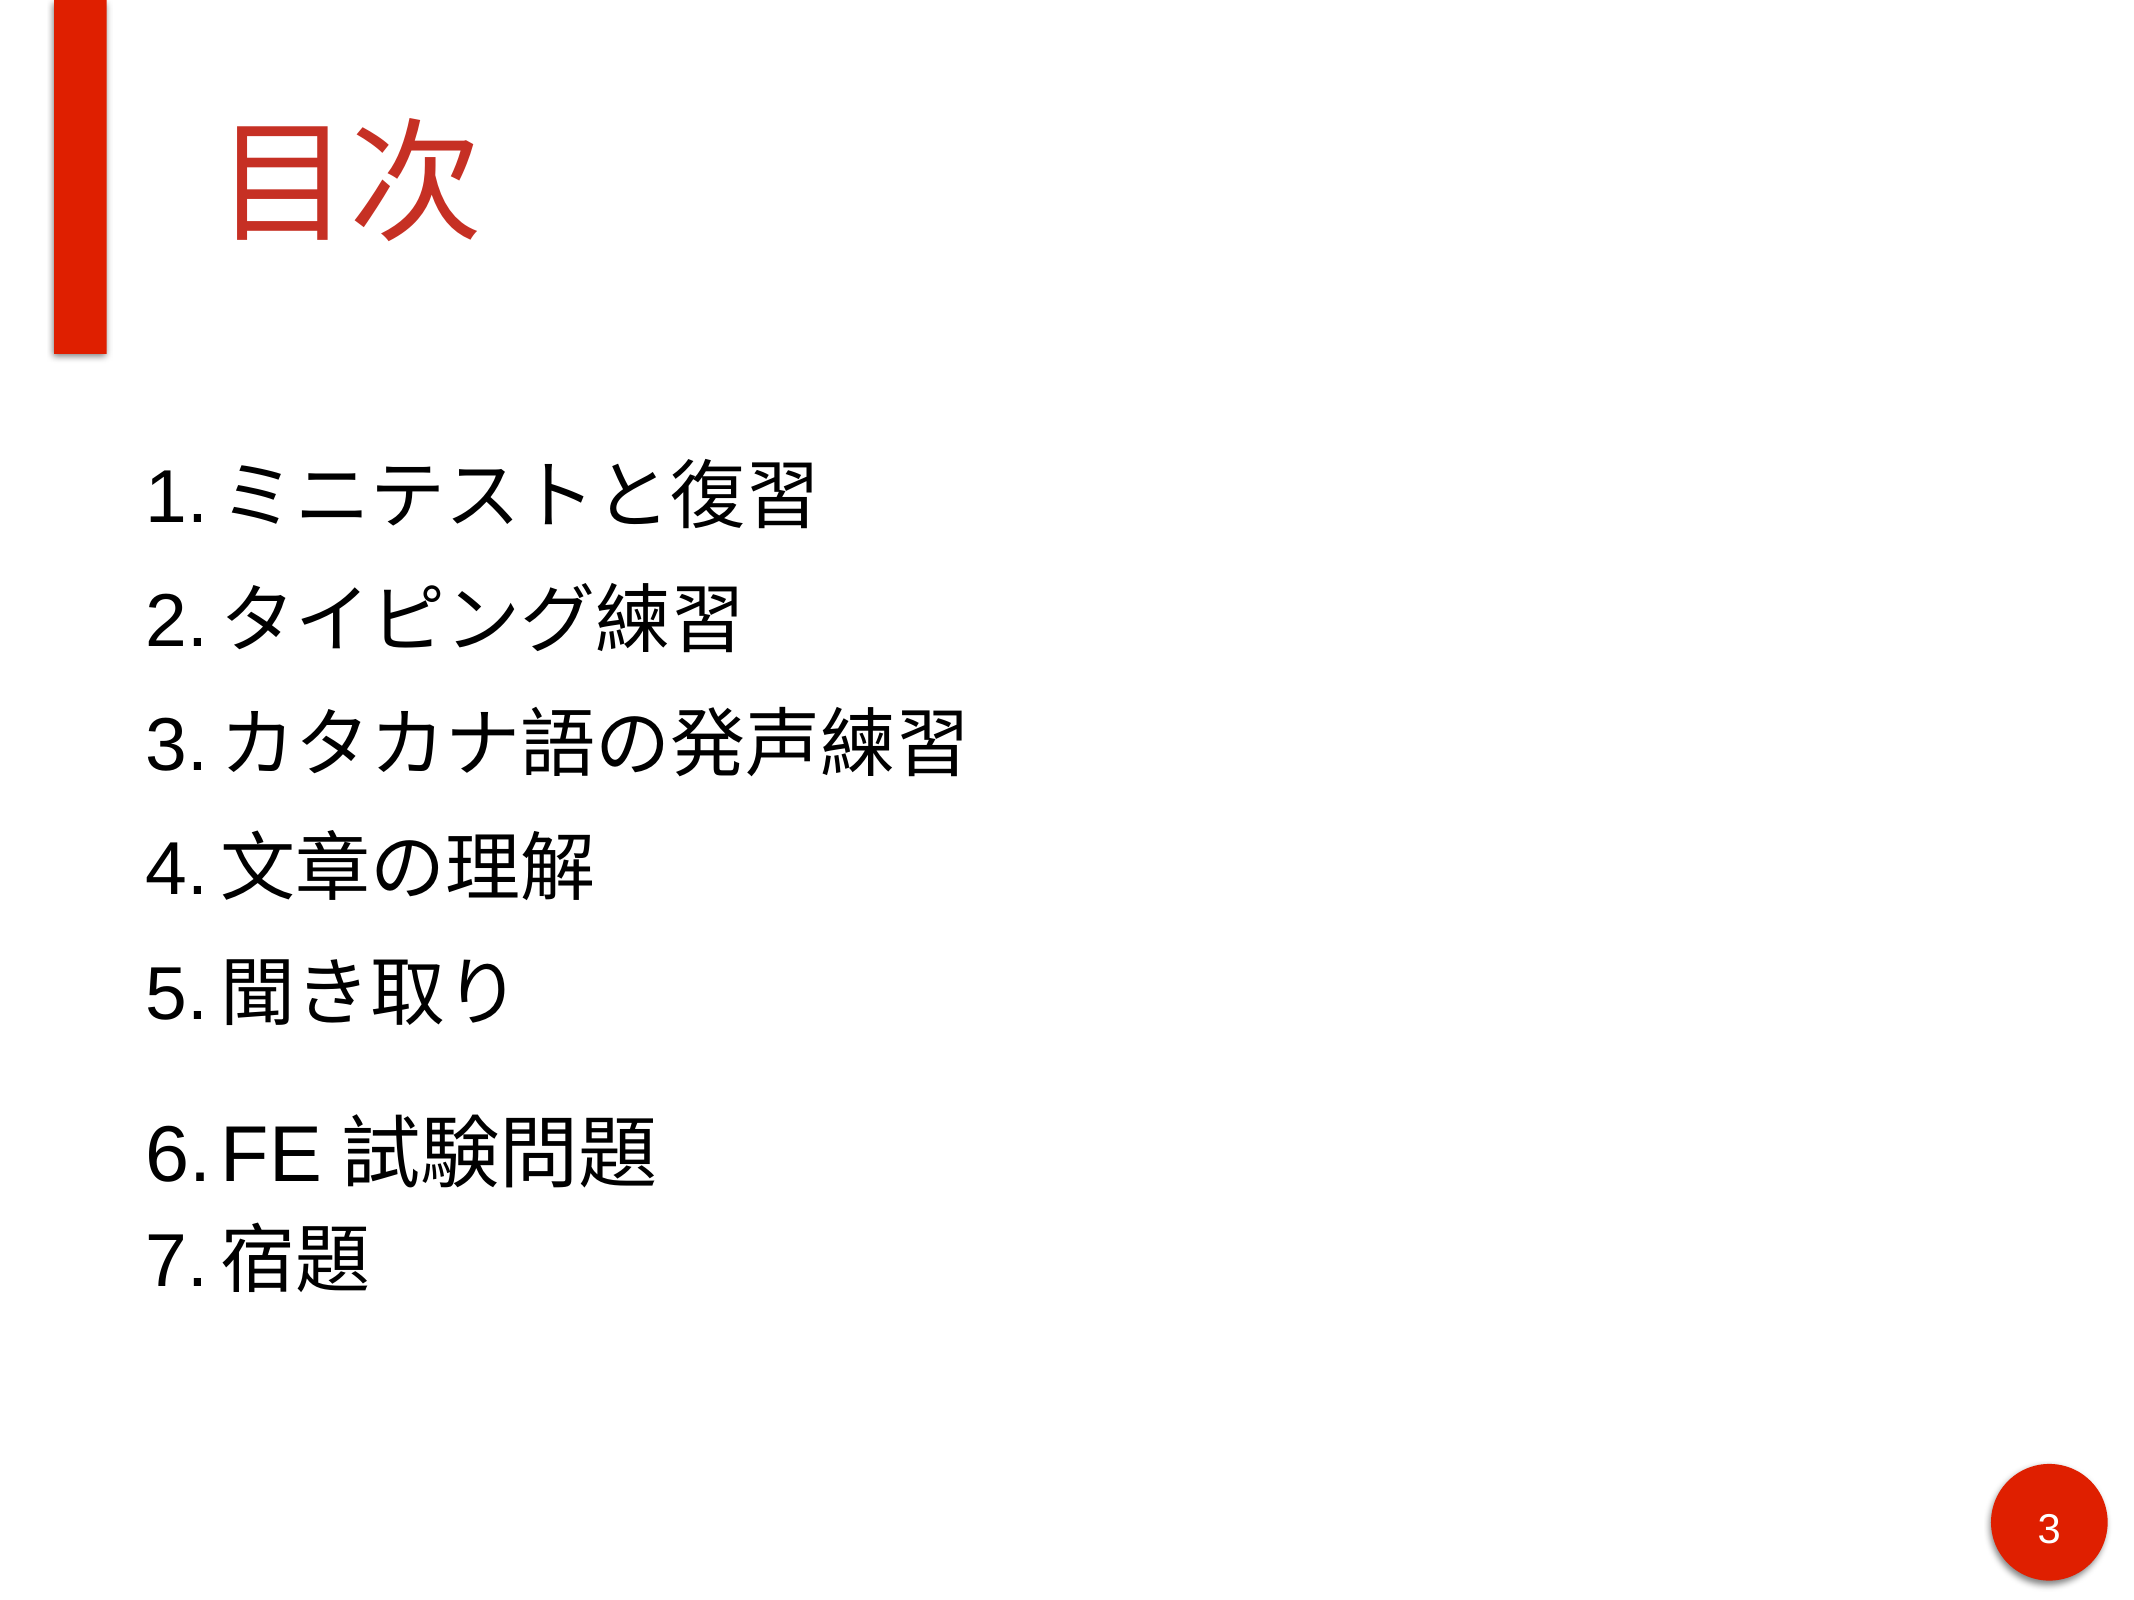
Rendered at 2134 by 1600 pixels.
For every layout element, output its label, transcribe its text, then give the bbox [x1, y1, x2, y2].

title 目次 [208, 11, 1927, 342]
list ミニテストと復習 タイピング練習 カタカナ語の発声練習 文章の理解 聞き取り FE試験問題 宿題 [137, 342, 1959, 1310]
slide_number 3 [2012, 1493, 2087, 1552]
